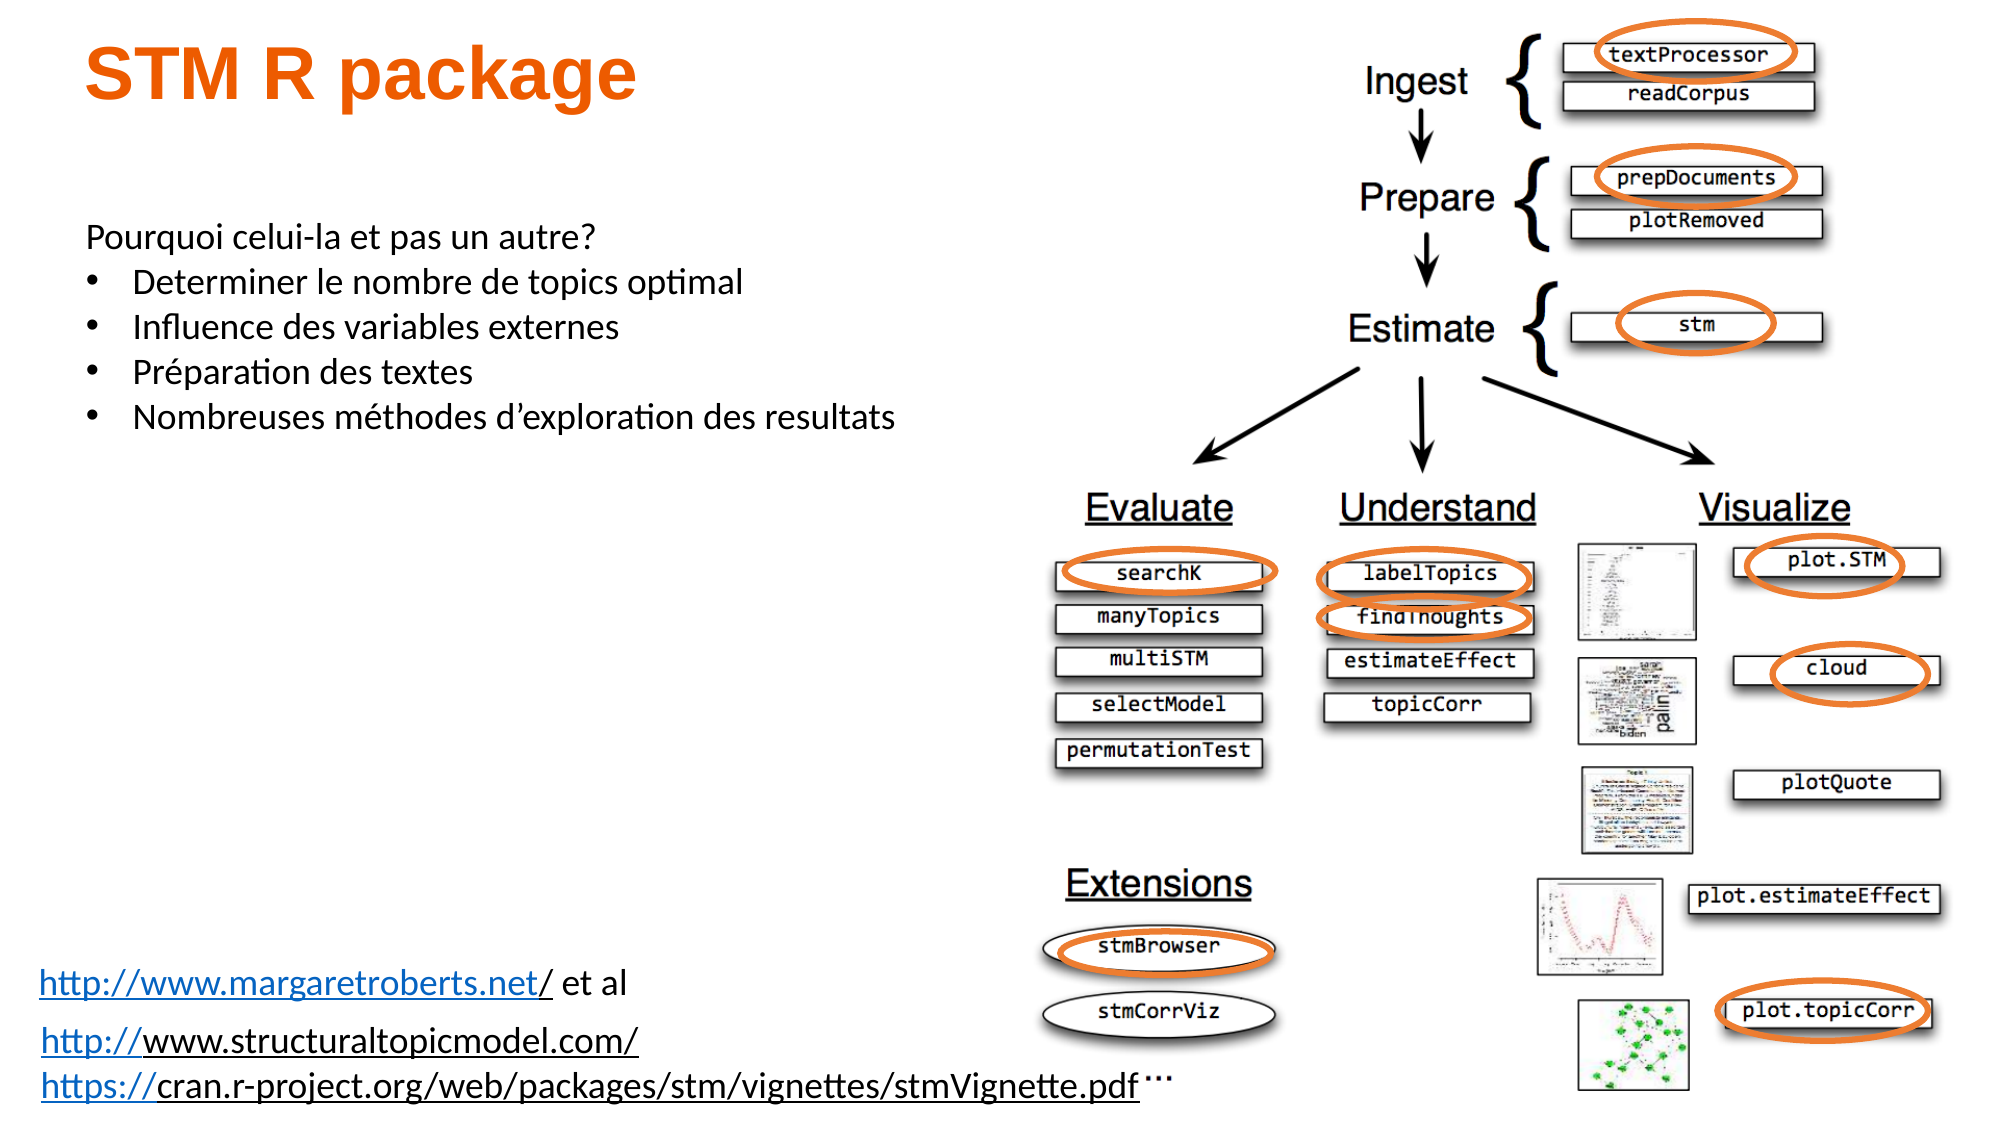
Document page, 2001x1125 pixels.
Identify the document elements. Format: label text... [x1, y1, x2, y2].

text_box http://www.margaretroberts.net/ et al [23, 950, 643, 1010]
text_box STM R package [69, 16, 654, 122]
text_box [1060, 21, 1928, 976]
text_box Pourquoi celui-la et pas un autre? Determiner le nombre de topics optimal Influence des variables externes Préparation des textes Nombreuses méthodes d’exploration des resultats [71, 204, 912, 490]
text_box http://www.structuraltopicmodel.com/ https://cran.r-project.org/web/packages/stm/vignettes/stmVignette.pdf [25, 1008, 1014, 1114]
picture [1014, 16, 1974, 1125]
